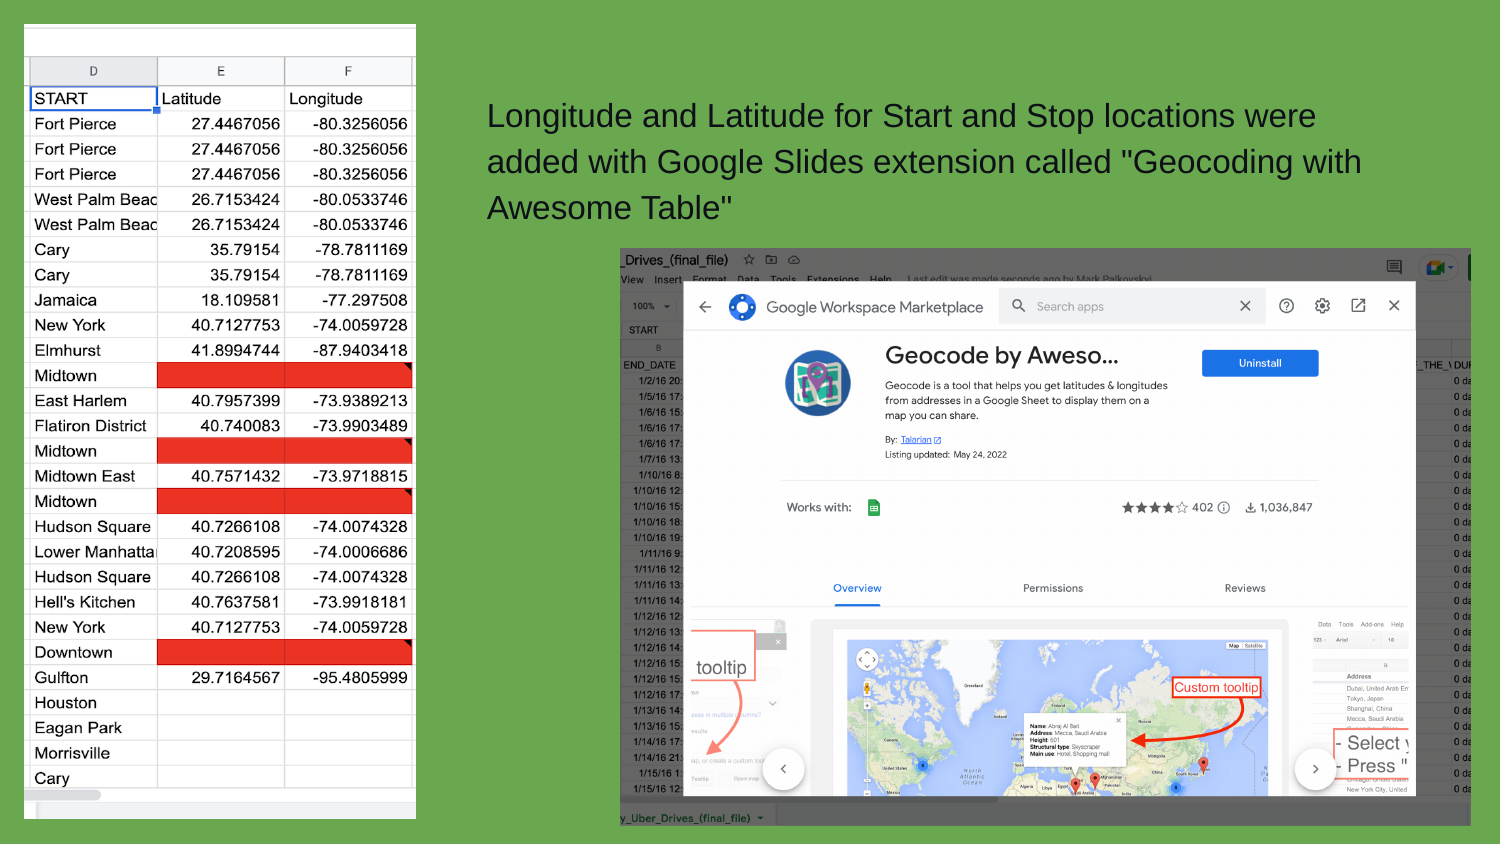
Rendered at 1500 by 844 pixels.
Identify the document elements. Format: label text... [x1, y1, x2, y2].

picture [619, 247, 1471, 827]
text_box Longitude and Latitude for Start and Stop locations were added with Google Slides extension called "Geocoding with Awesome Table" [419, 73, 1434, 302]
picture [24, 24, 416, 819]
